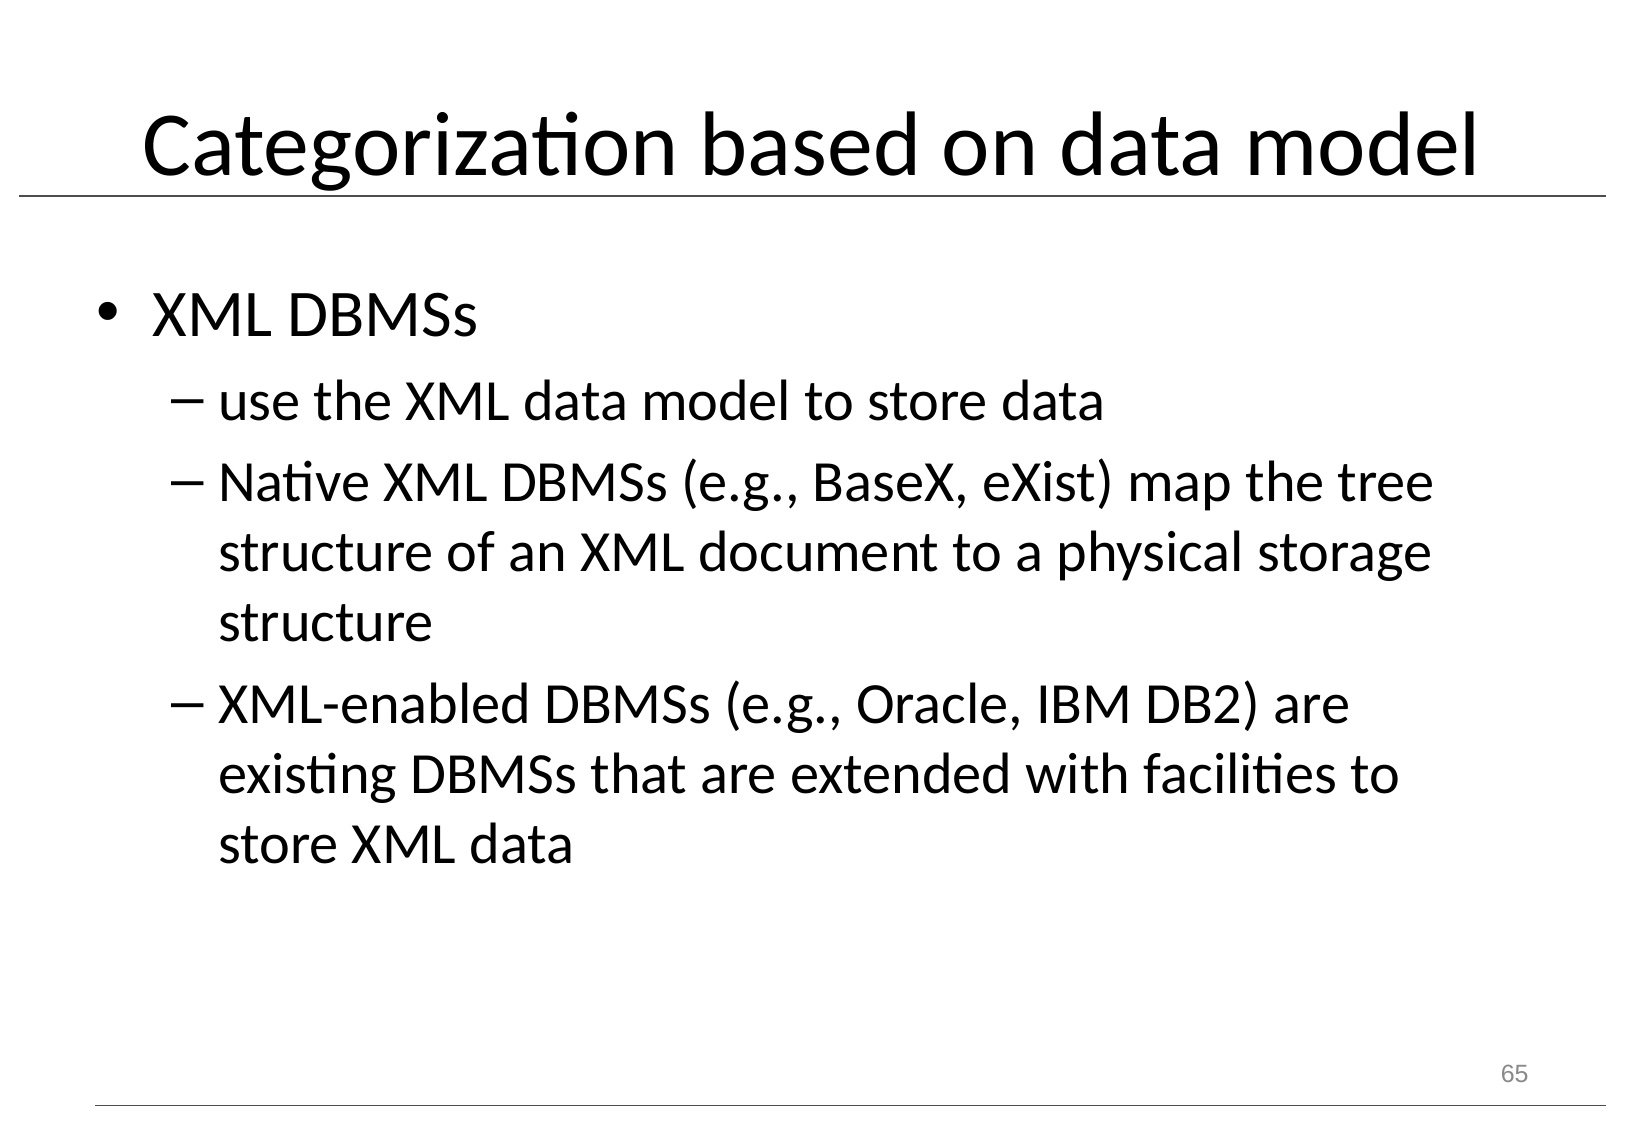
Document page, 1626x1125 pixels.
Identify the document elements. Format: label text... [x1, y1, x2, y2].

list XML DBMSs use the XML data model to store data Native XML DBMSs (e.g., BaseX, eXist) map the tree structure of an XML document to a physical storage structure XML-enabled DBMSs (e.g., Oracle, IBM DB2) are existing DBMSs that are extended with facilities to store XML data [81, 262, 1544, 1005]
title Categorization based on data model [81, 45, 1544, 233]
slide_number 65 [1164, 1042, 1544, 1103]
